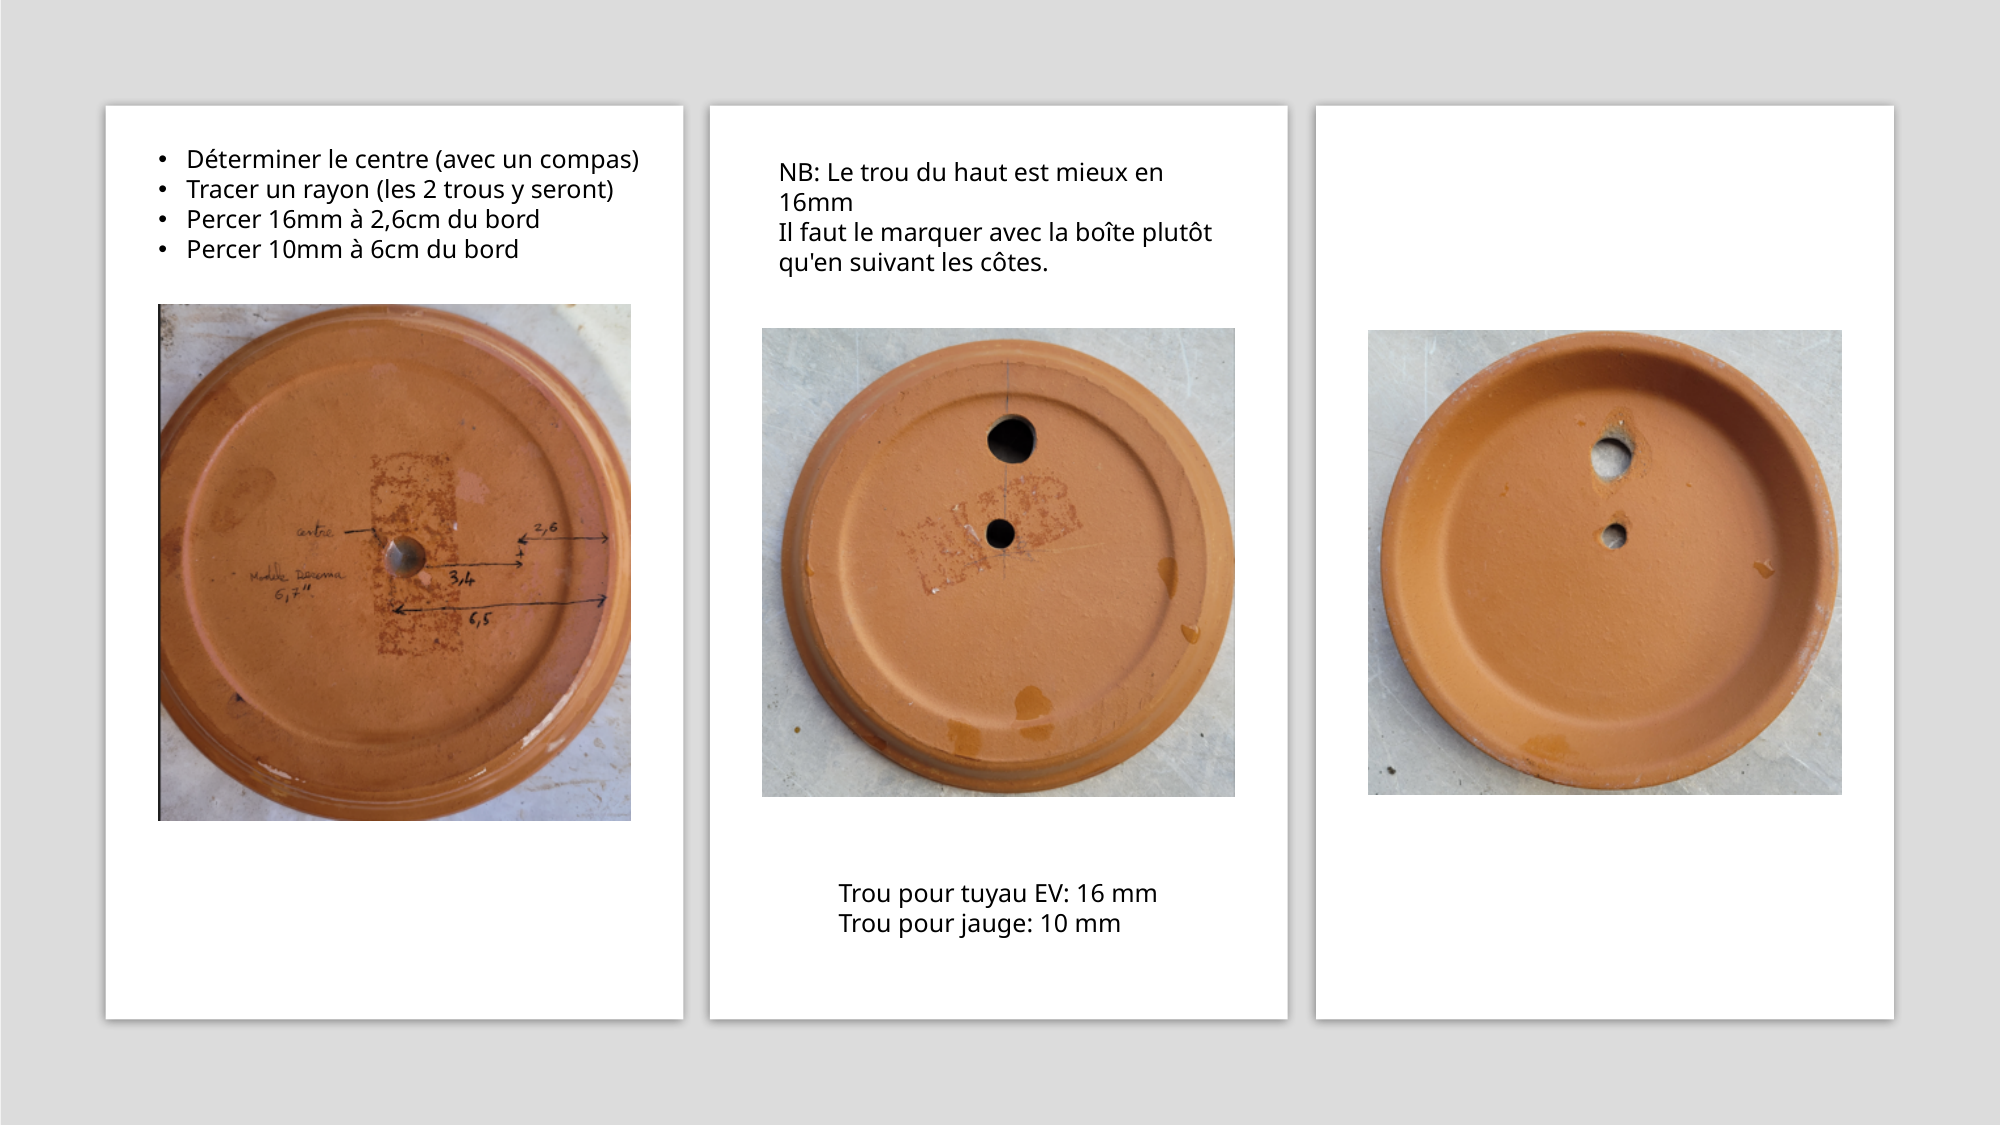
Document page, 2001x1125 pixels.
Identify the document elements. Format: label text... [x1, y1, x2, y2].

text_box Déterminer le centre (avec un compas) Tracer un rayon (les 2 trous y seront) Percer 16mm à 2,6cm du bord Percer 10mm à 6cm du bord [143, 136, 655, 272]
picture [157, 304, 632, 821]
picture [761, 327, 1236, 798]
text_box Trou pour tuyau EV: 16 mm Trou pour jauge: 10 mm [823, 870, 1174, 945]
text_box NB: Le trou du haut est mieux en 16mm Il faut le marquer avec la boîte plutôt qu'en suivant les côtes. [763, 148, 1237, 284]
picture [1368, 329, 1842, 796]
text_box [1315, 104, 1895, 1021]
text_box [104, 104, 685, 1021]
text_box [708, 104, 1289, 1021]
text_box [0, 0, 2000, 1125]
